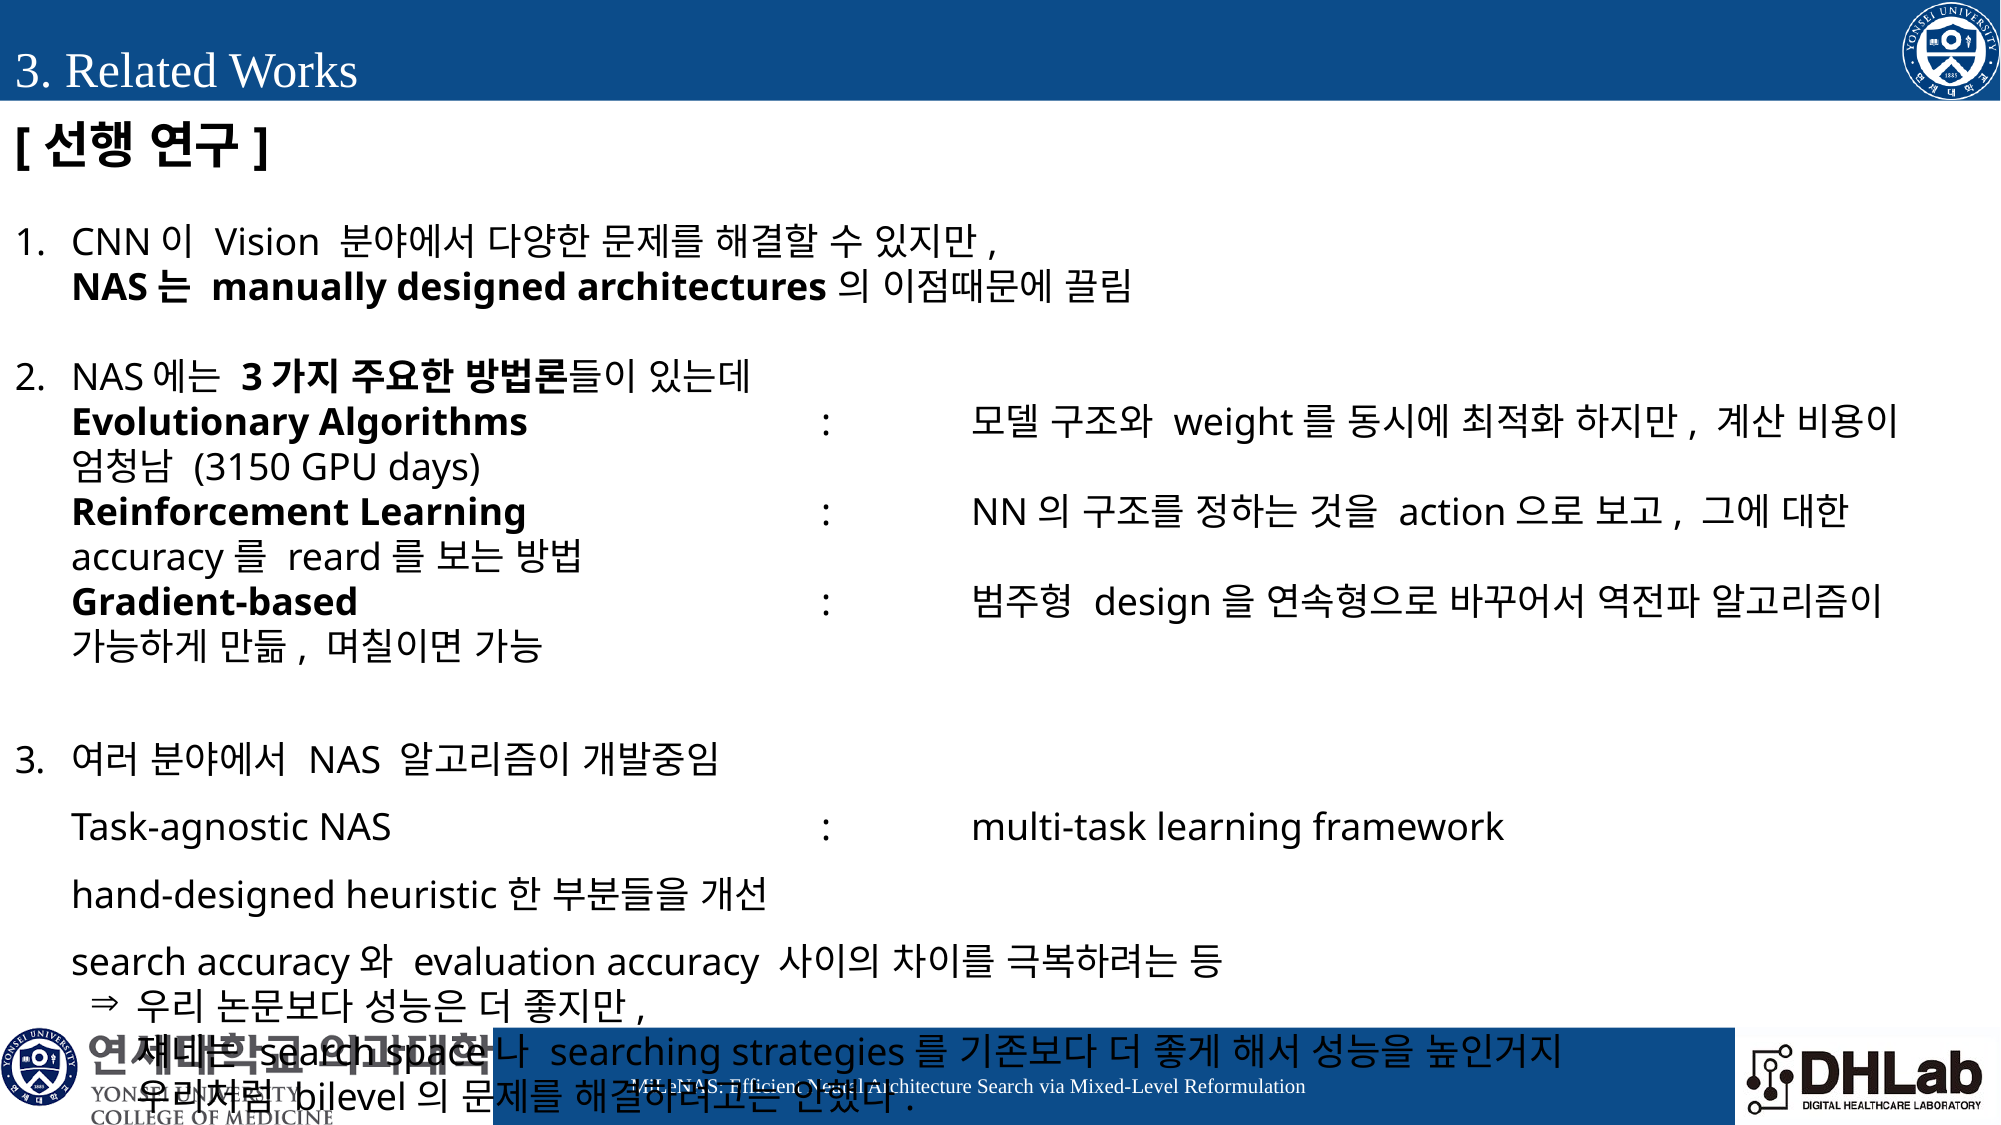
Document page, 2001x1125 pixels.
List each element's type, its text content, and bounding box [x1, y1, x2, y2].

text_box 3. Related Works [0, 30, 666, 105]
picture [1902, 2, 2000, 100]
text_box [선행 연구] CNN이 Vision 분야에서 다양한 문제를 해결할 수 있지만, NAS는 manually designed architectures의 이점때문에 끌림 NAS에는 3가지 주요한 방법론들이 있는데 Evolutionary Algorithms : 모델 구조와 weight를 동시에 최적화 하지만, 계산 비용이 엄청남 (3150 GPU days) Reinforcement Learning : NN의 구조를 정하는 것을 action으로 보고, 그에 대한 accuracy를 reard를 보는 방법 Gradient-based : 범주형 design을 연속형으로 바꾸어서 역전파 알고리즘이 가능하게 만듦, 며칠이면 가능 여러 분야에서 NAS 알고리즘이 개발중임 Task-agnostic NAS : multi-task learning framework hand-designed heuristic한 부분들을 개선 search accuracy와 evaluation accuracy 사이의 차이를 극복하려는 등 우리 논문보다 성능은 더 좋지만, 쟤네는 search space나 searching strategies를 기존보다 더 좋게 해서 성능을 높인거지 우리처럼 bilevel의 문제를 해결하려고는 안했다. [0, 105, 2000, 1125]
